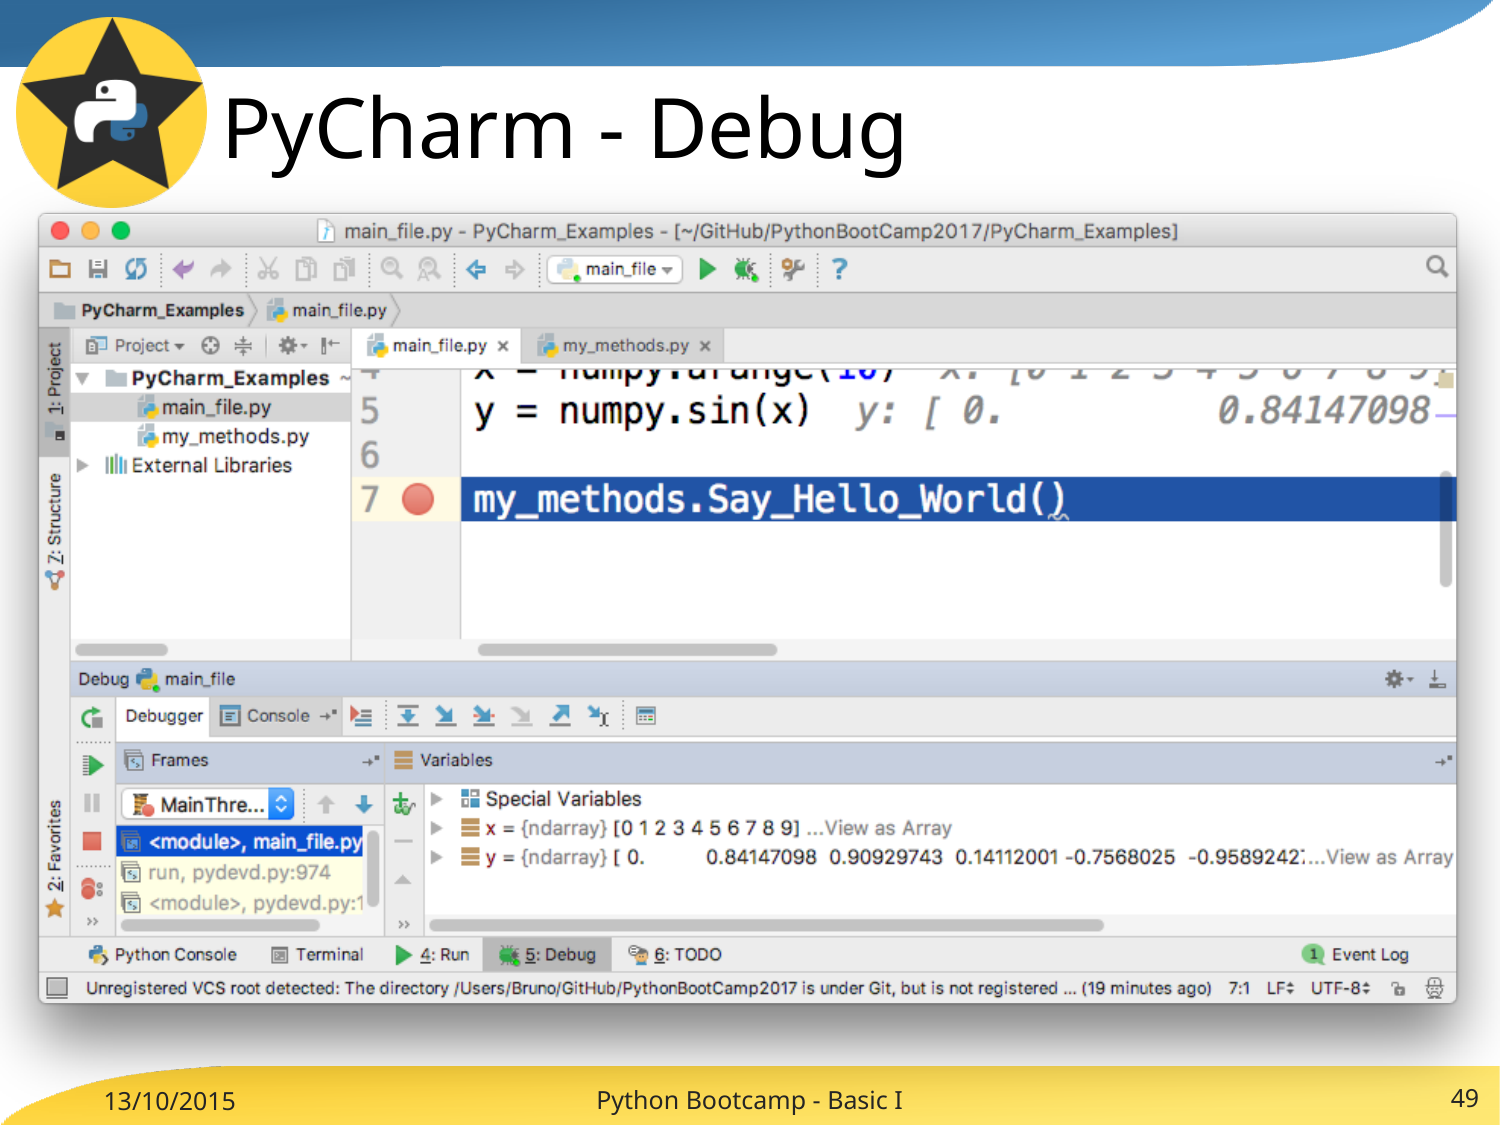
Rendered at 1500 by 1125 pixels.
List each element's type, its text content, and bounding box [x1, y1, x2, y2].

picture [0, 0, 1500, 1125]
title PyCharm - Debug [206, 66, 1425, 163]
